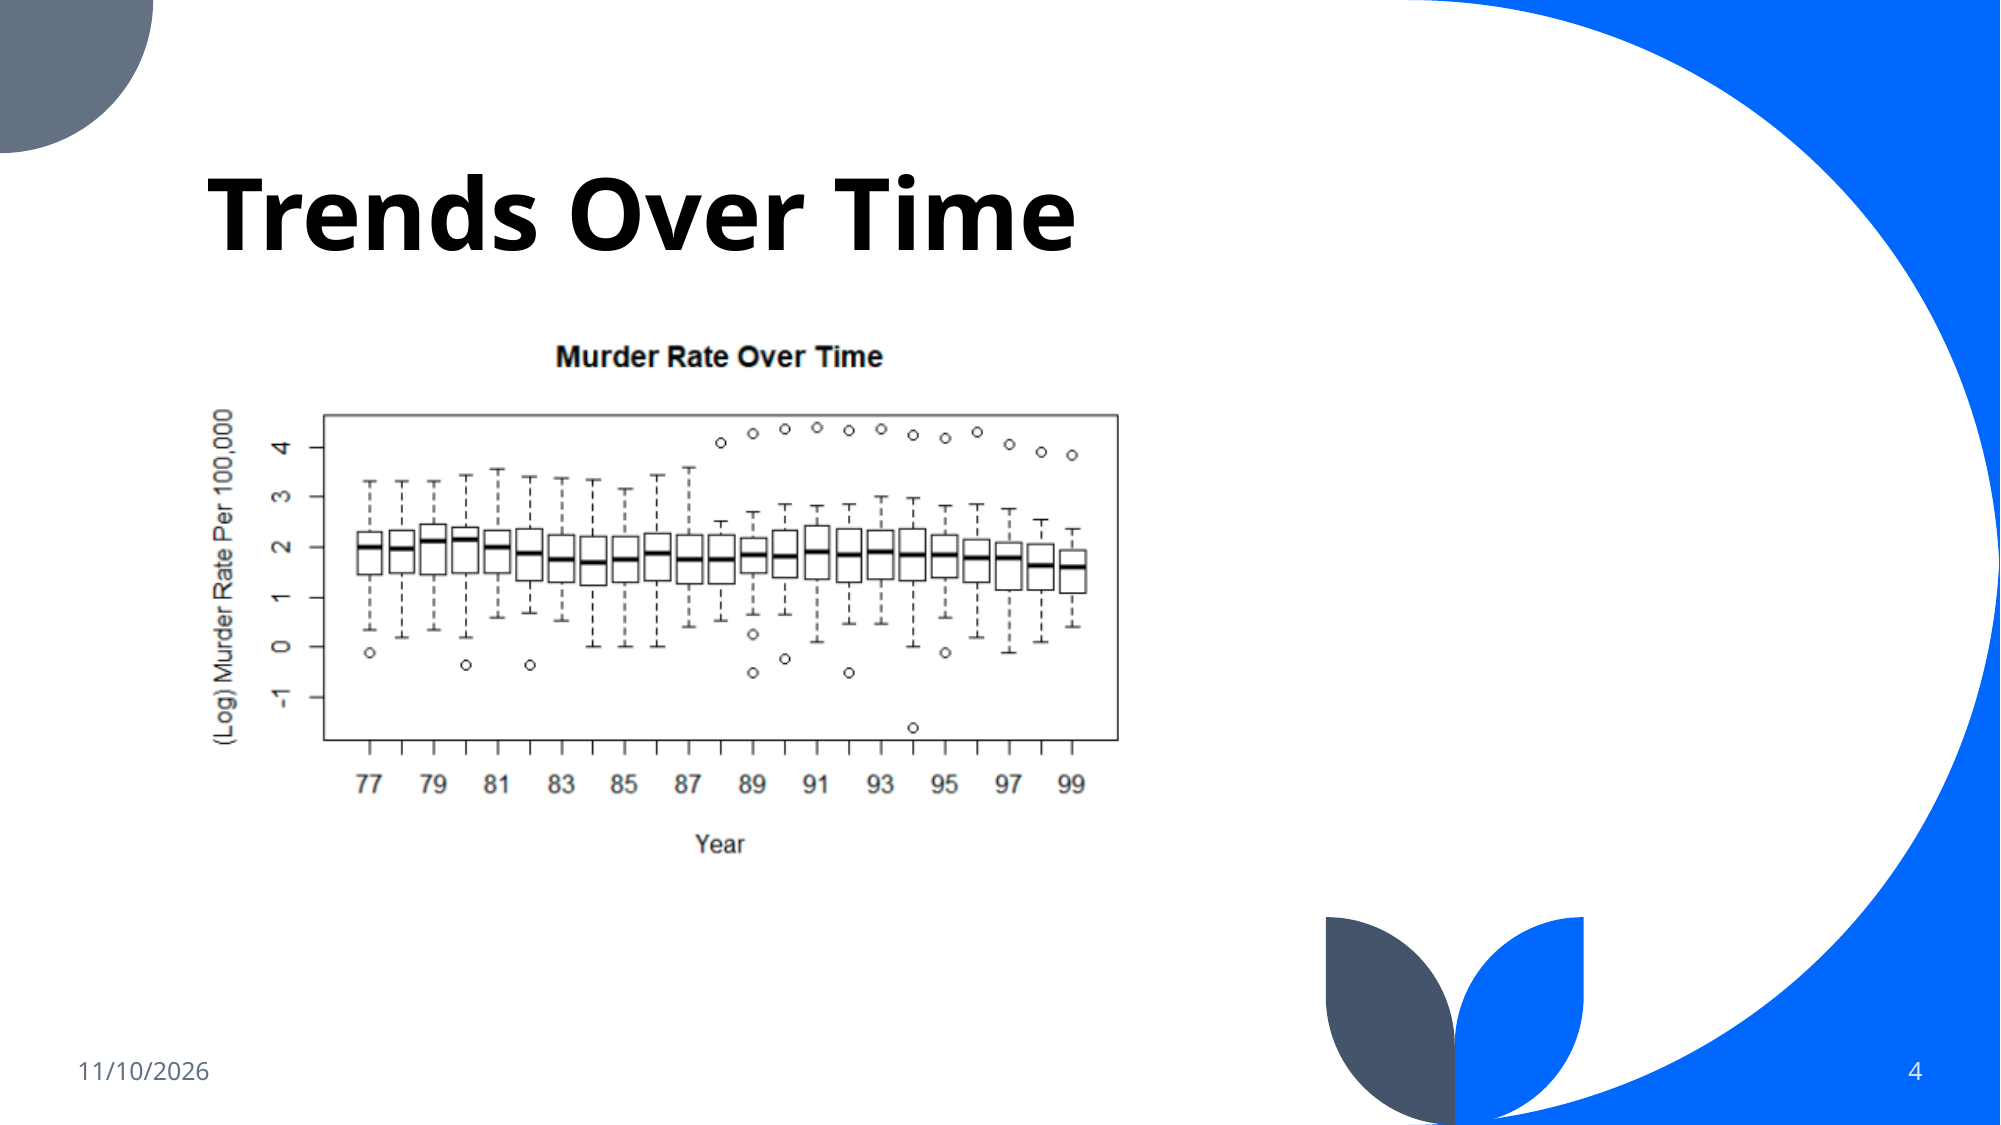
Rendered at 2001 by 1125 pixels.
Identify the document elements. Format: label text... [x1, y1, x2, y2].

slide_number 4 [1665, 1042, 1938, 1103]
picture [156, 311, 1169, 879]
title Trends Over Time [191, 62, 1796, 280]
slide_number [62, 1042, 513, 1103]
